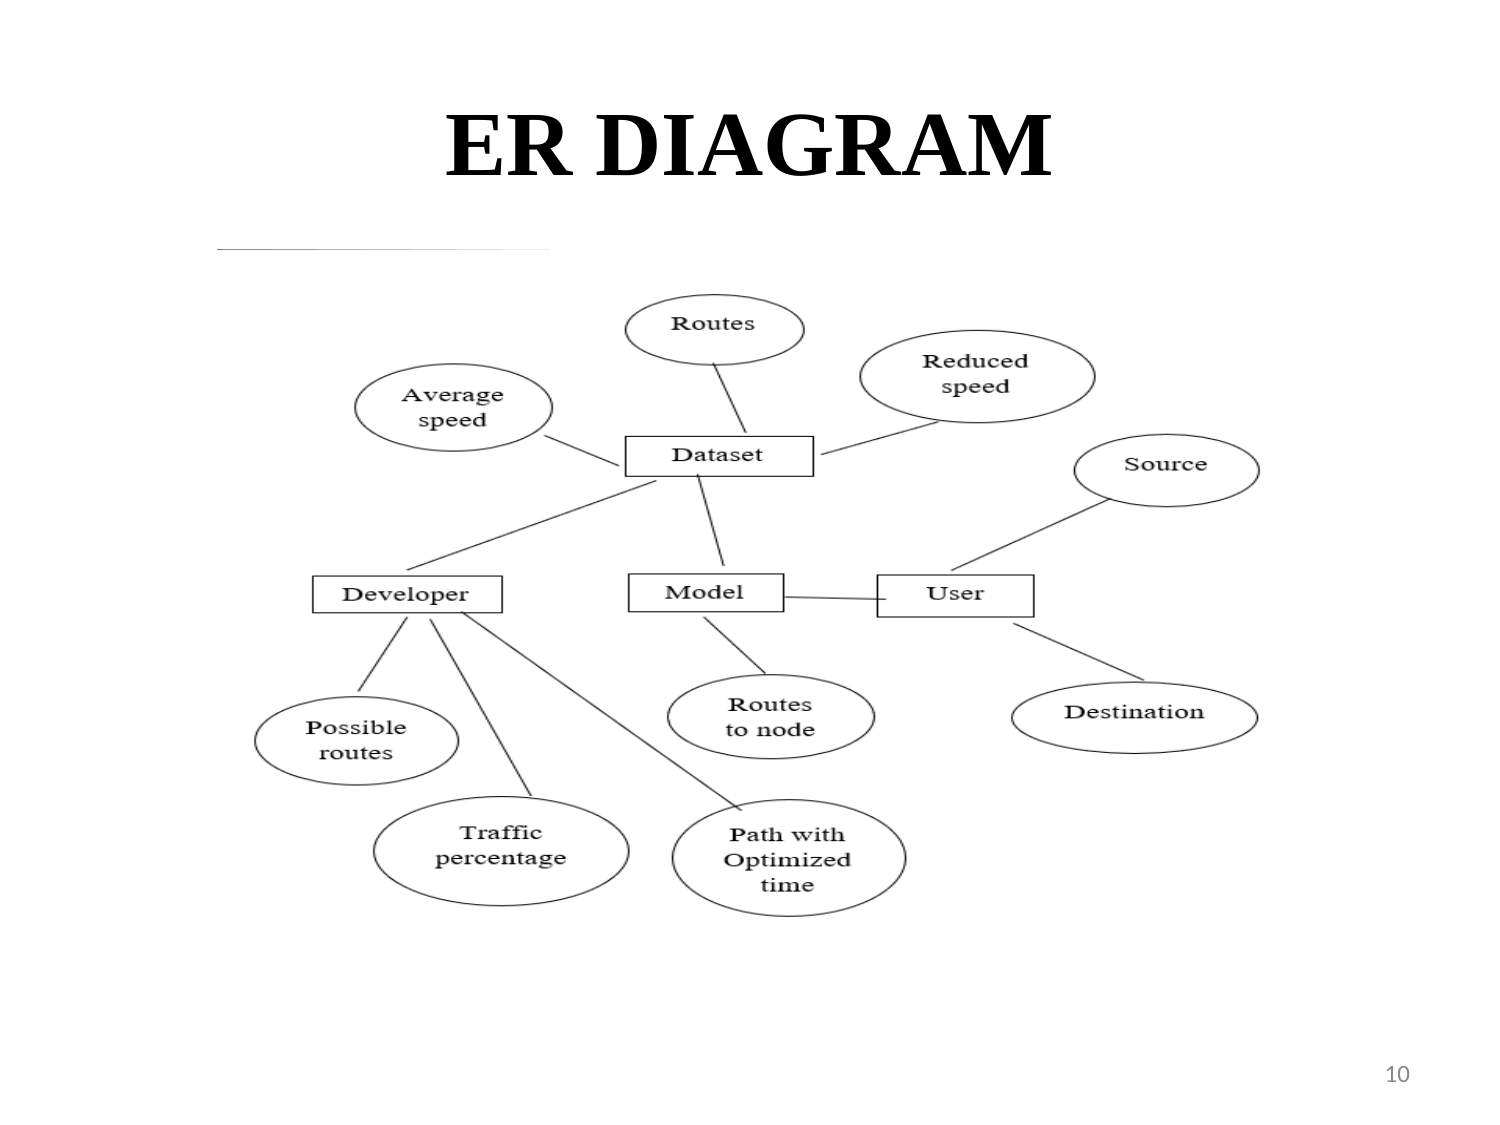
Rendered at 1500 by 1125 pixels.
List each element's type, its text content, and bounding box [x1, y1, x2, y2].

picture [217, 249, 1283, 1006]
slide_number 10 [1074, 1042, 1425, 1103]
title ER DIAGRAM [75, 45, 1425, 233]
